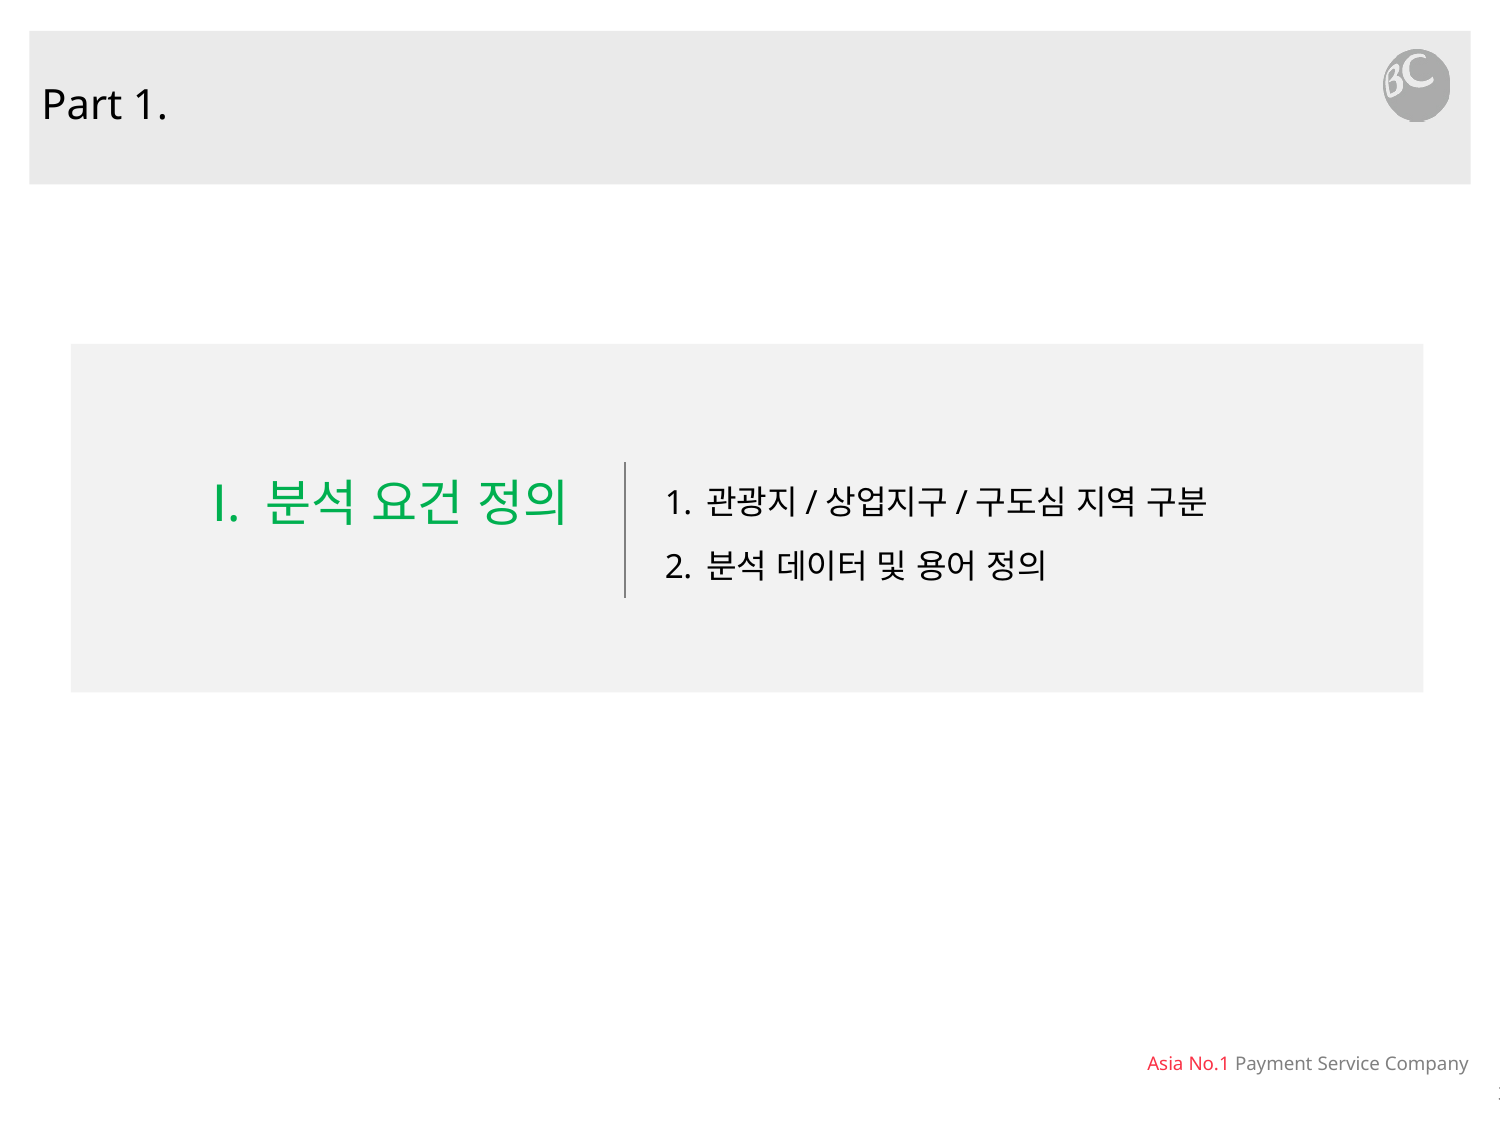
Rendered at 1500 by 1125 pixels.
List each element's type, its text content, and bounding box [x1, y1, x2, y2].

list Part 1. [41, 83, 1376, 131]
picture [1383, 49, 1450, 122]
text_box Ⅰ. 분석 요건 정의 [197, 463, 585, 539]
text_box 관광지/상업지구/구도심 지역 구분 분석 데이터 및 용어 정의 [649, 450, 1317, 593]
text_box [70, 343, 1424, 693]
